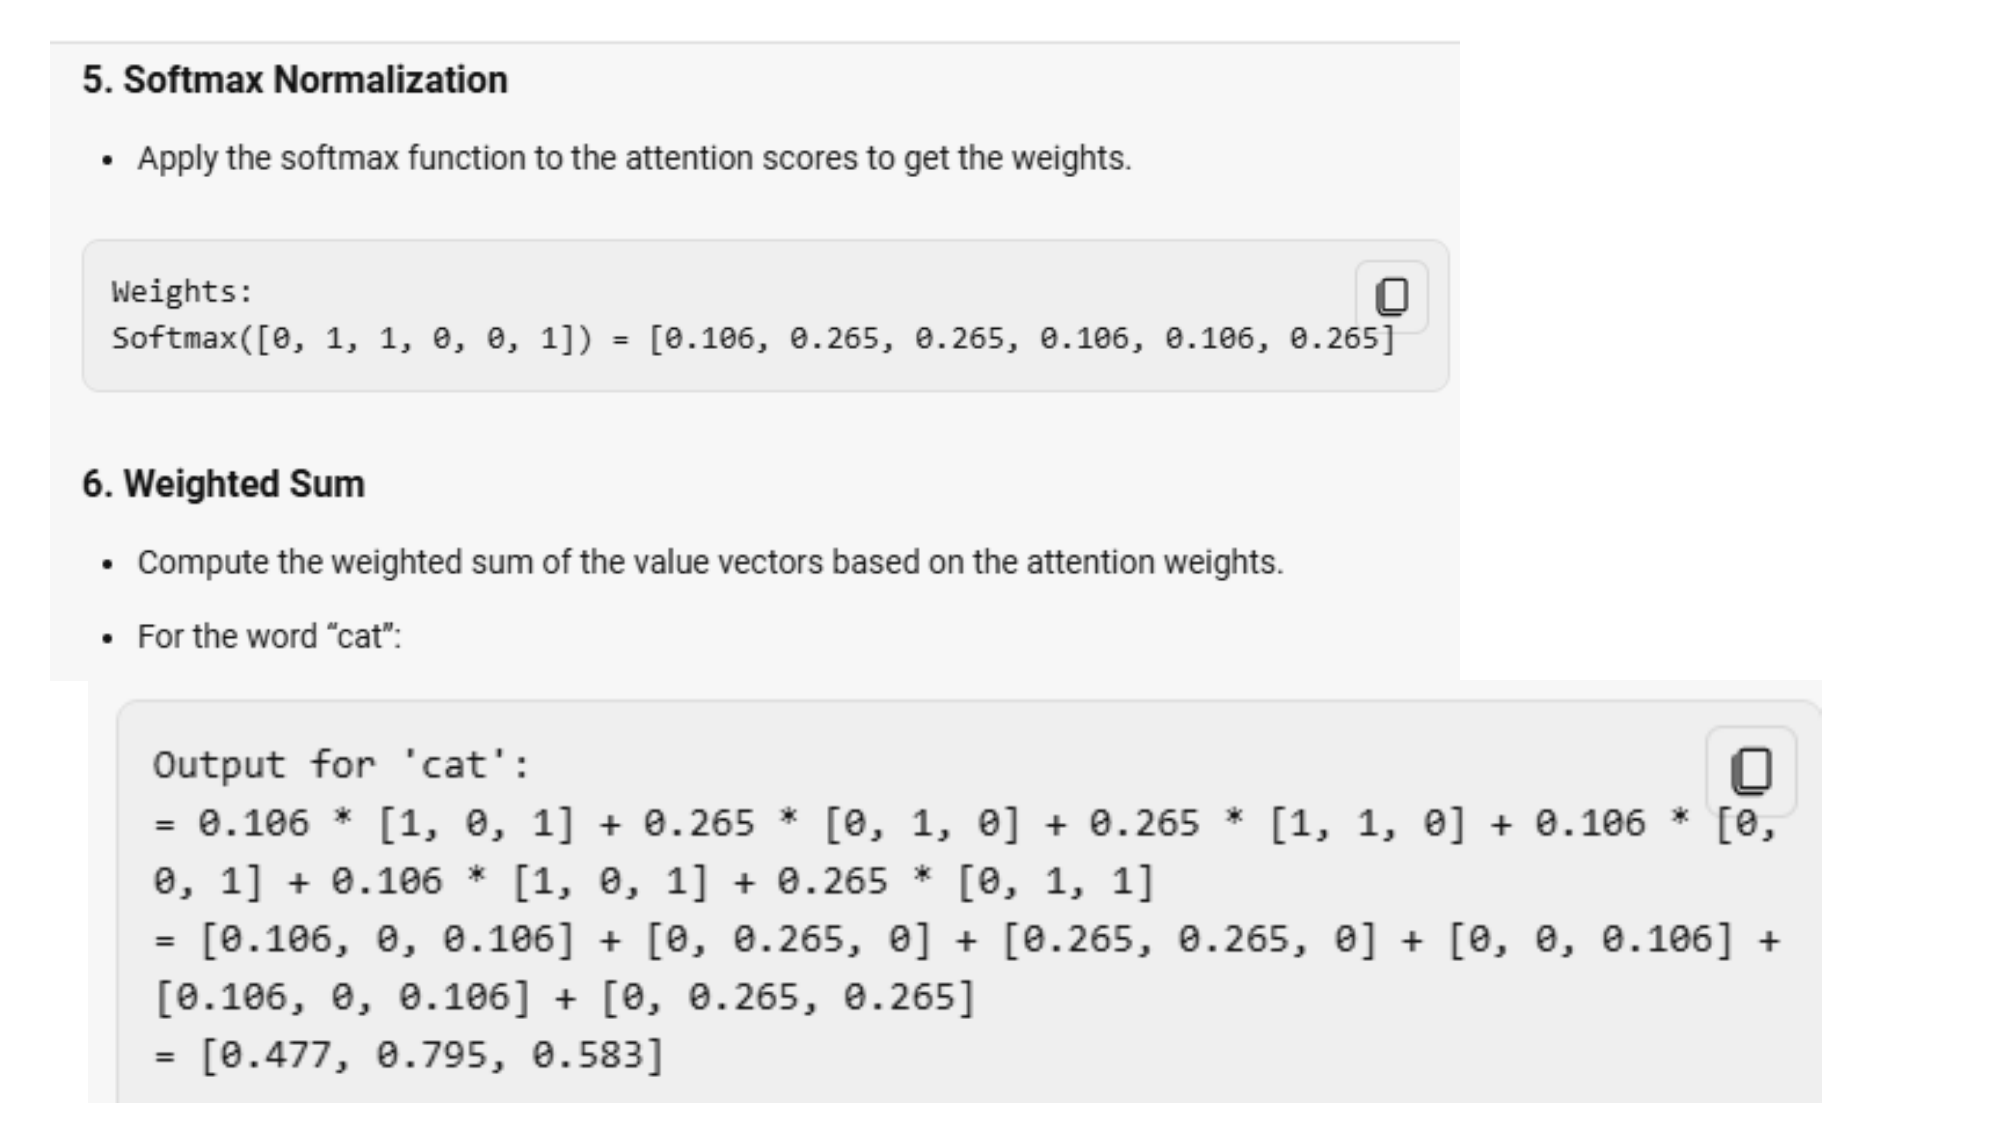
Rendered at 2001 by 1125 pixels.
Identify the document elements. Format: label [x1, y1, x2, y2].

picture [49, 40, 1822, 1103]
